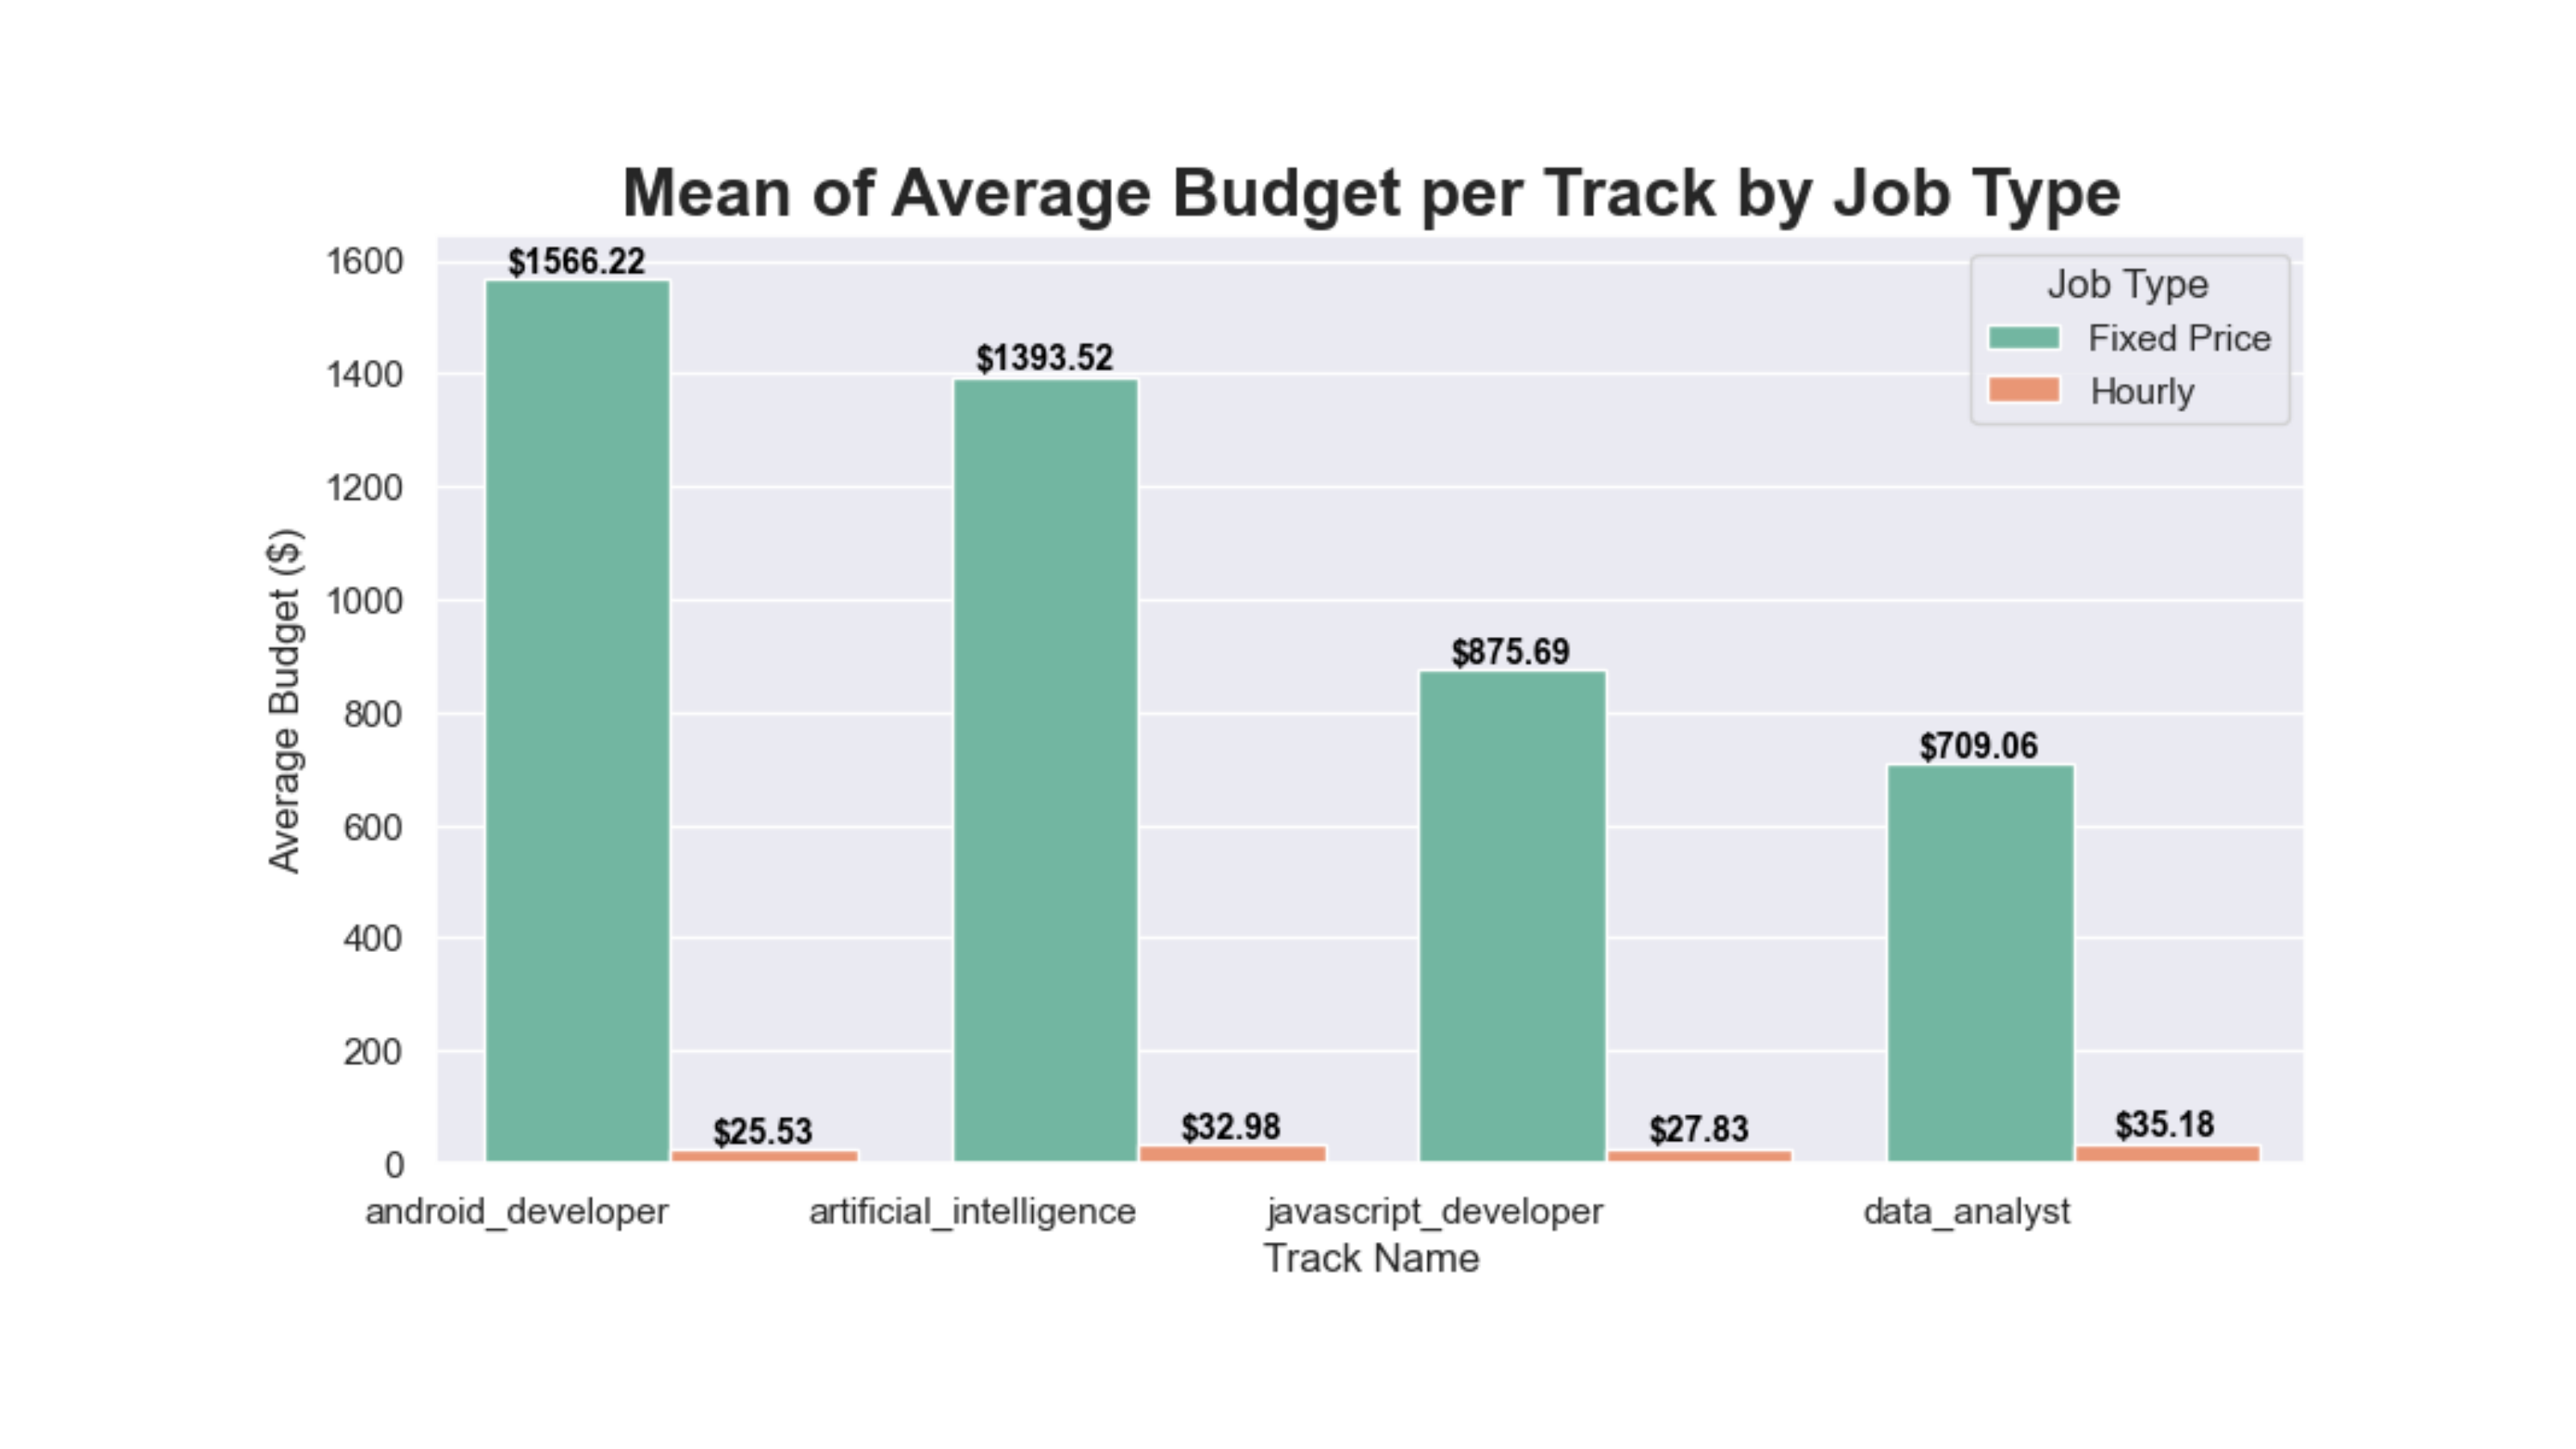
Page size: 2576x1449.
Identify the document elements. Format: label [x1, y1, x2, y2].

text_box [246, 144, 2330, 1304]
